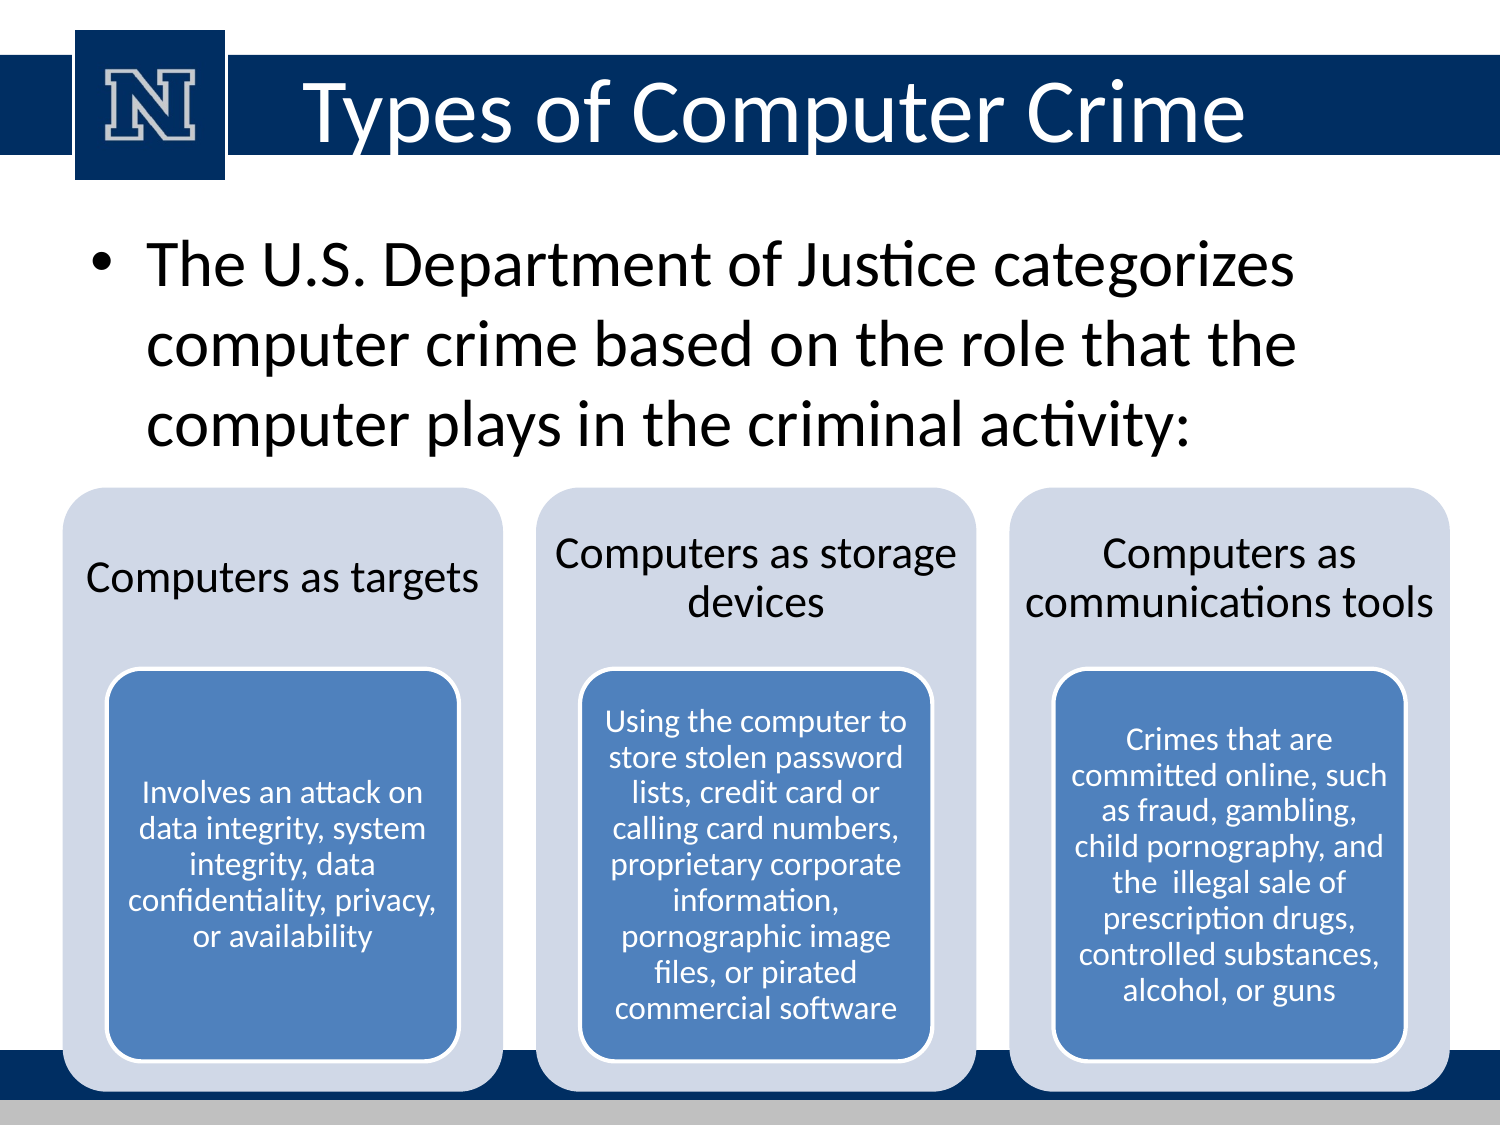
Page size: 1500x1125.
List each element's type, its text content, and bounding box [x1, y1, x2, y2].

text_box Involves an attack on data integrity, system integrity, data confidentiality, privacy, or availability [104, 666, 462, 1064]
text_box Computers as targets [62, 487, 504, 1092]
text_box Computers as storage devices [536, 487, 977, 1092]
text_box Using the computer to store stolen password lists, credit card or calling card numbers, proprietary corporate information, pornographic image files, or pirated commercial software [577, 666, 935, 1064]
text_box Computers as communications tools [1009, 487, 1450, 1092]
picture [75, 30, 225, 180]
list The U.S. Department of Justice categorizes computer crime based on the role that the computer plays in the criminal activity: [75, 212, 1425, 1005]
title Types of Computer Crime [287, 12, 1475, 200]
text_box Crimes that are committed online, such as fraud, gambling, child pornography, and the illegal sale of prescription drugs, controlled substances, alcohol, or guns [1051, 666, 1408, 1064]
